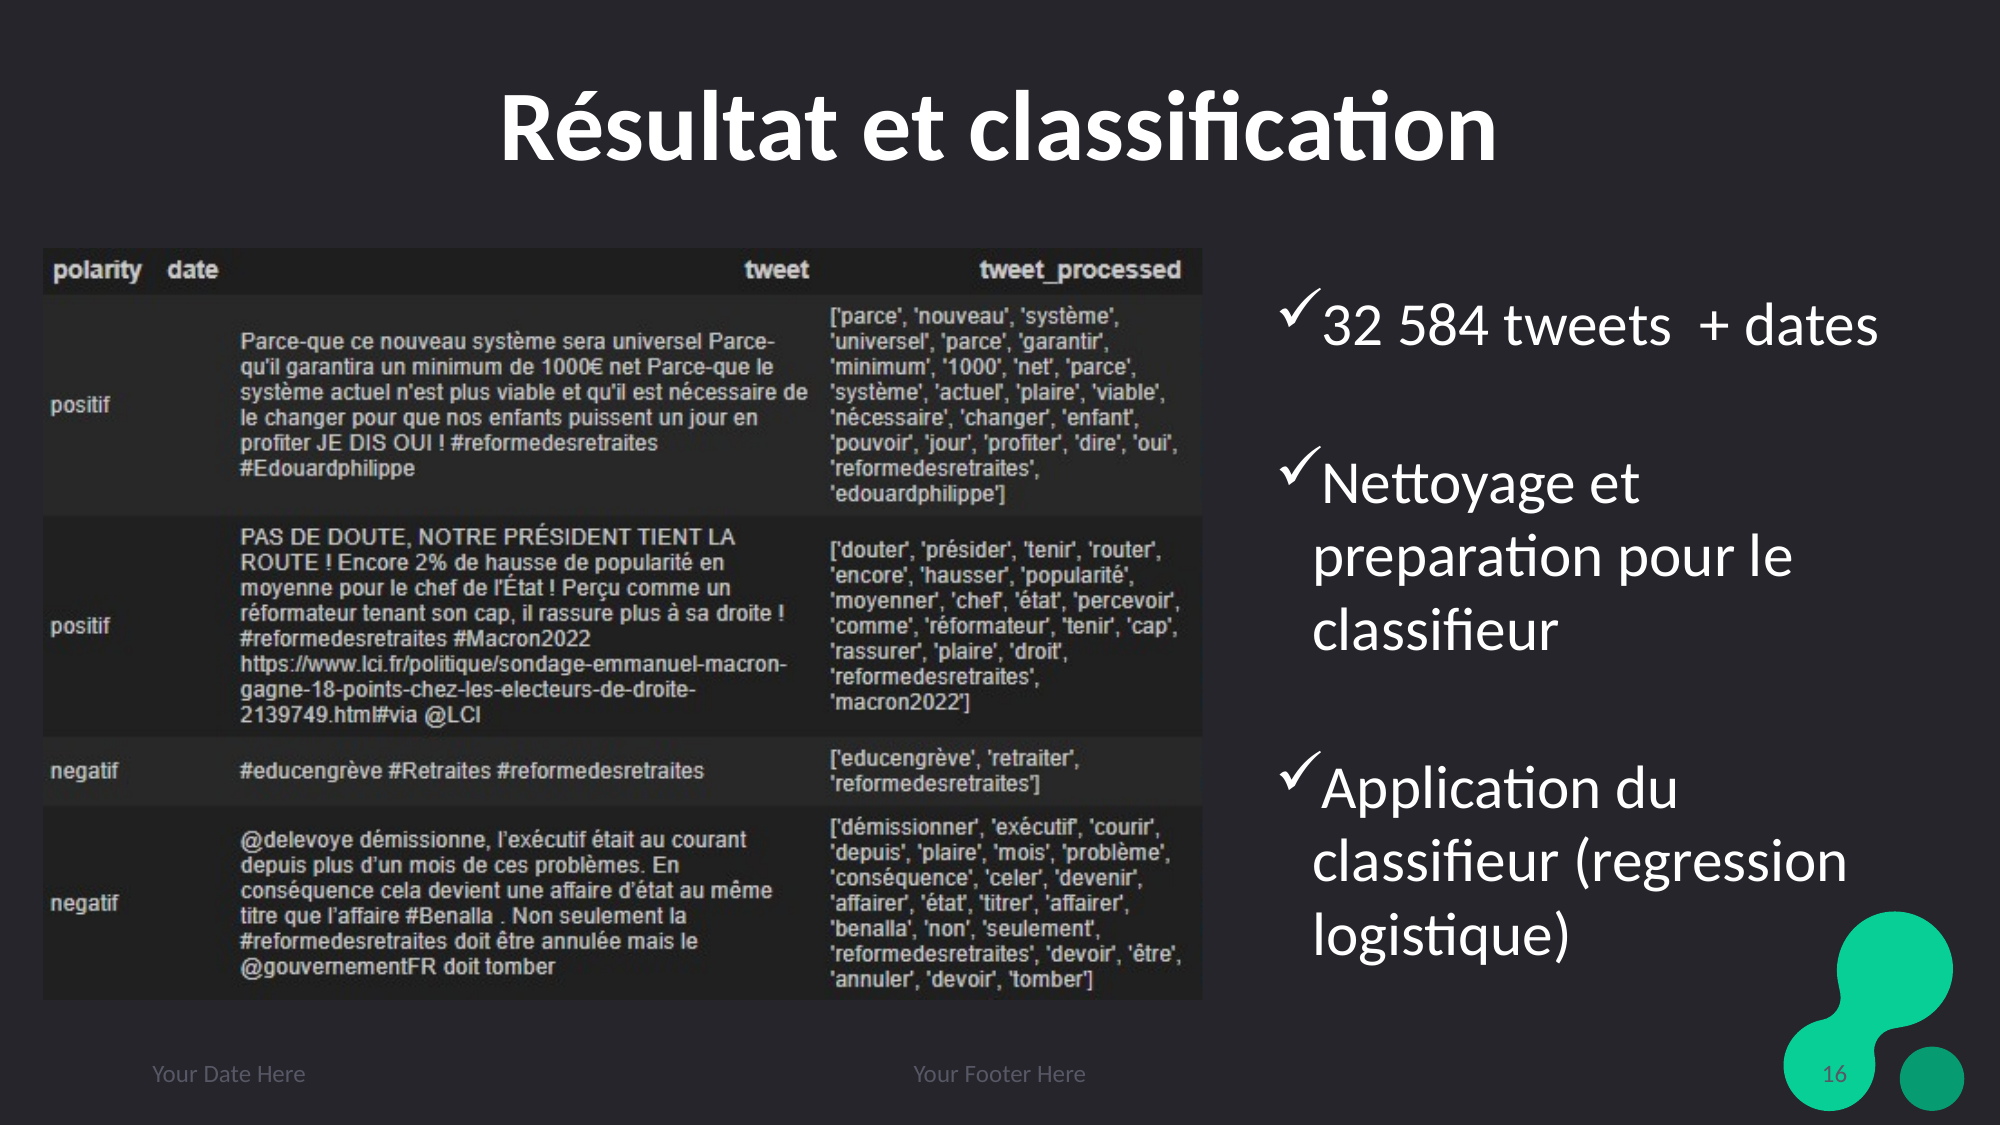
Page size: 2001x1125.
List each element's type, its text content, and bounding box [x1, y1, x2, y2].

title Résultat et classification [137, 19, 1863, 237]
slide_number 16 [1412, 1042, 1863, 1103]
slide_number Your Date Here [137, 1042, 588, 1103]
picture [43, 248, 1203, 1000]
list 32 584 tweets + dates Nettoyage et preparation pour le classifieur Application du classifieur (regression logistique) [1259, 276, 1957, 981]
footer Your Footer Here [662, 1042, 1338, 1103]
